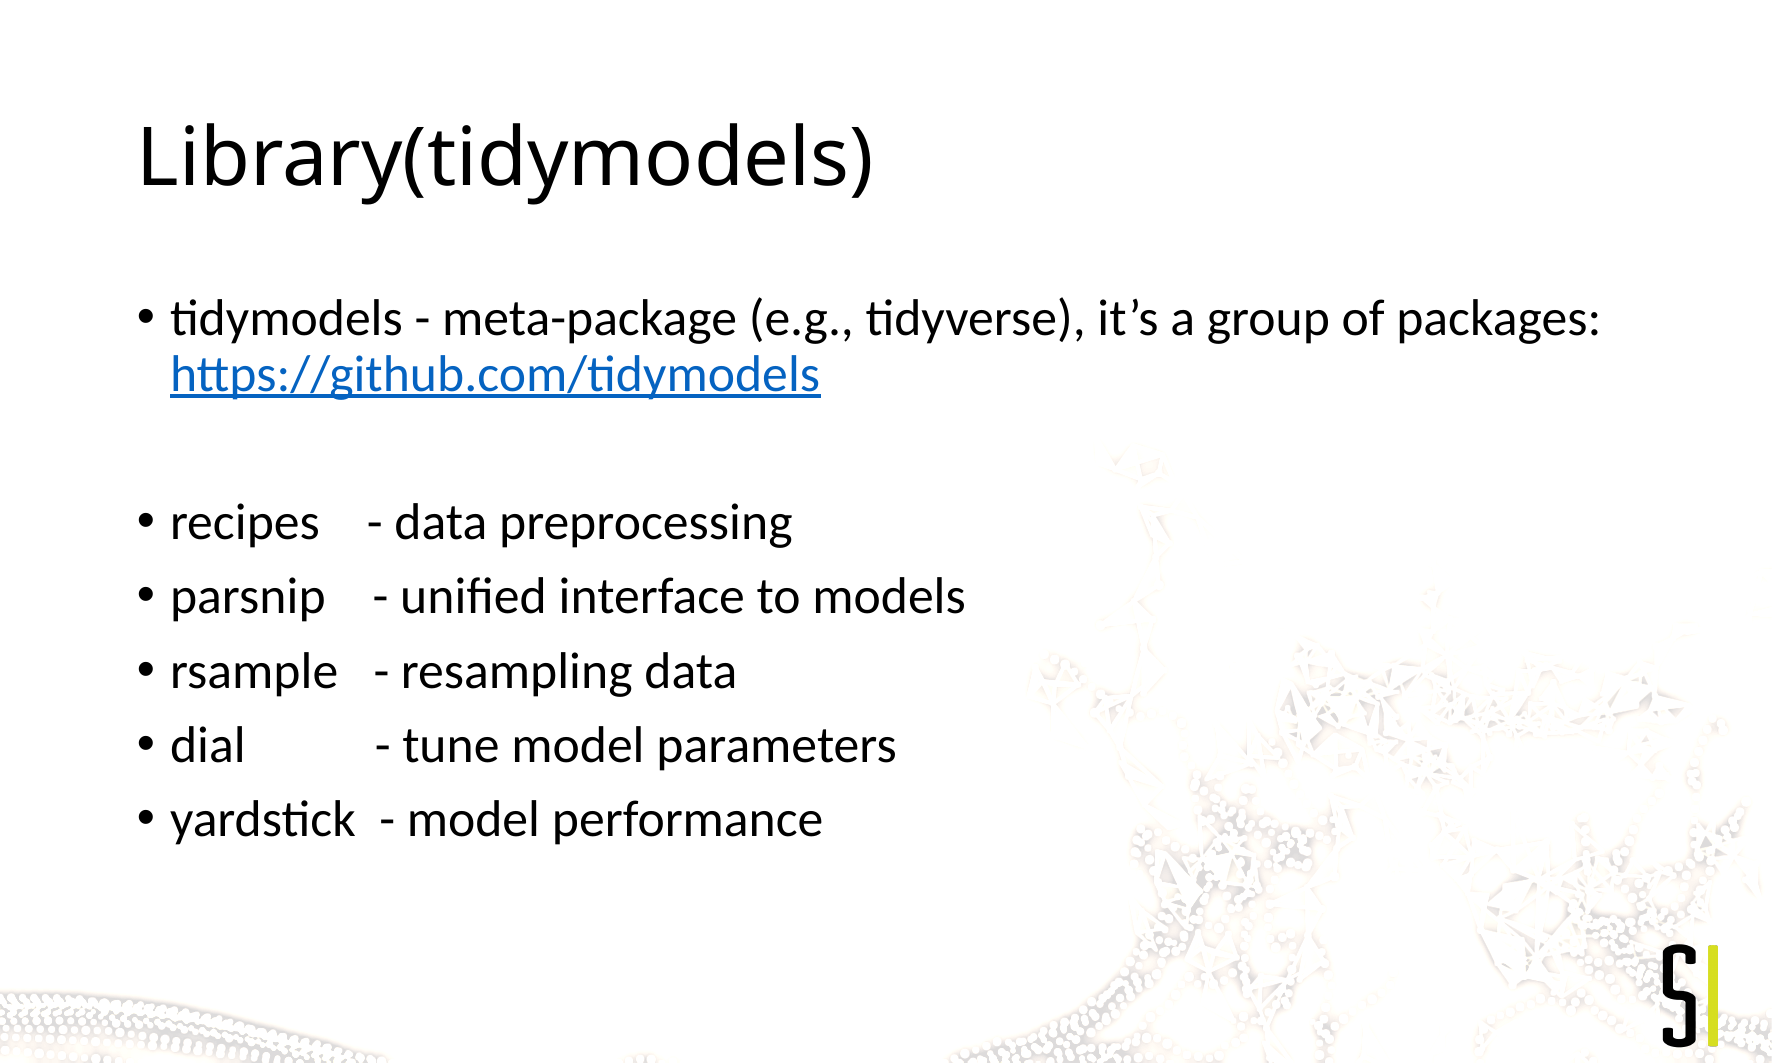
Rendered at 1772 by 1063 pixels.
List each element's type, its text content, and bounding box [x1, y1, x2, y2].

title Library(tidymodels) [121, 56, 1650, 262]
picture [1637, 940, 1747, 1050]
list tidymodels - meta-package (e.g., tidyverse), it’s a group of packages: https://github.com/tidymodels recipes - data preprocessing parsnip - unified interface to models rsample - resampling data dial - tune model parameters yardstick - model performance [121, 282, 1650, 958]
